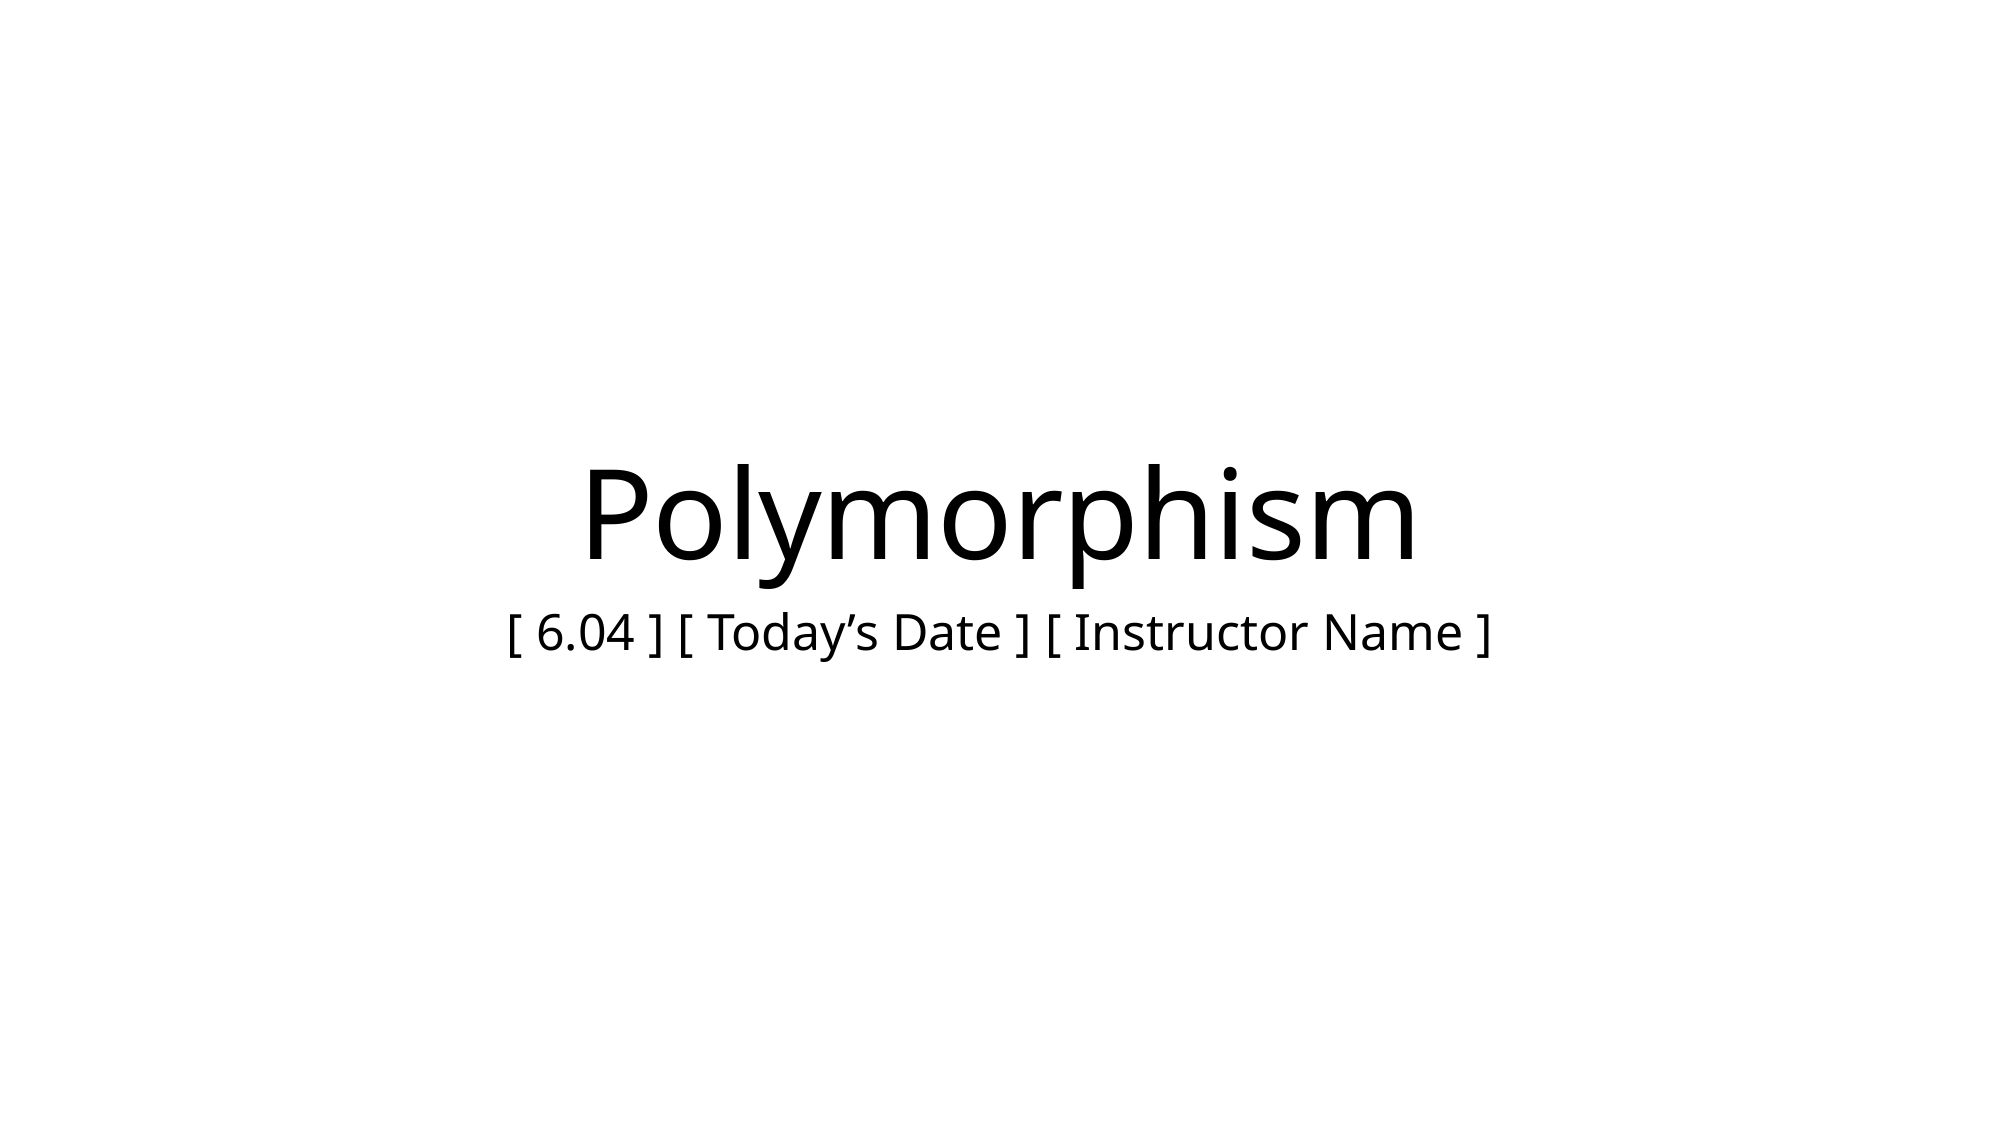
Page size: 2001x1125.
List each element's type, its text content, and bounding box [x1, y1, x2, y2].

title Polymorphism [249, 193, 1750, 585]
subtitle [ 6.04 ] [ Today’s Date ] [ Instructor Name ] [249, 599, 1750, 872]
